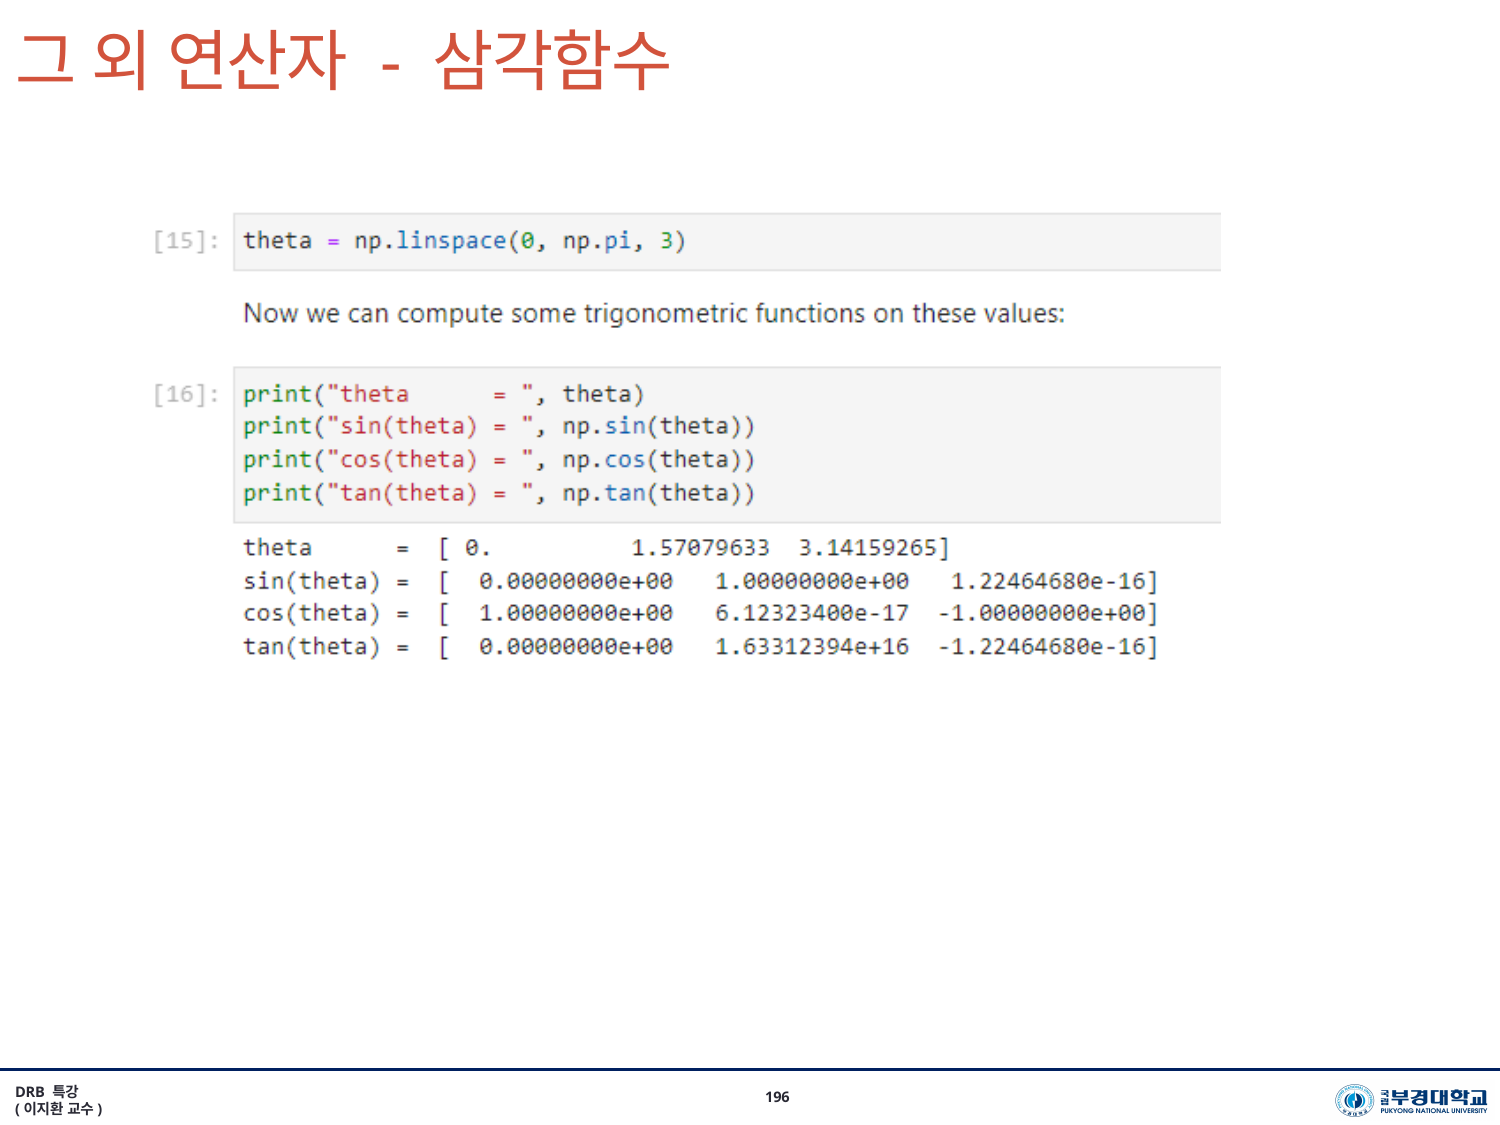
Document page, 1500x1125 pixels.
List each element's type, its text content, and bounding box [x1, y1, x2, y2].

slide_number DRB 특강 (이지환 교수) [0, 1082, 303, 1118]
title 그 외 연산자 - 삼각함수 [0, 1, 1500, 116]
picture [1330, 1079, 1495, 1121]
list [117, 184, 1221, 682]
